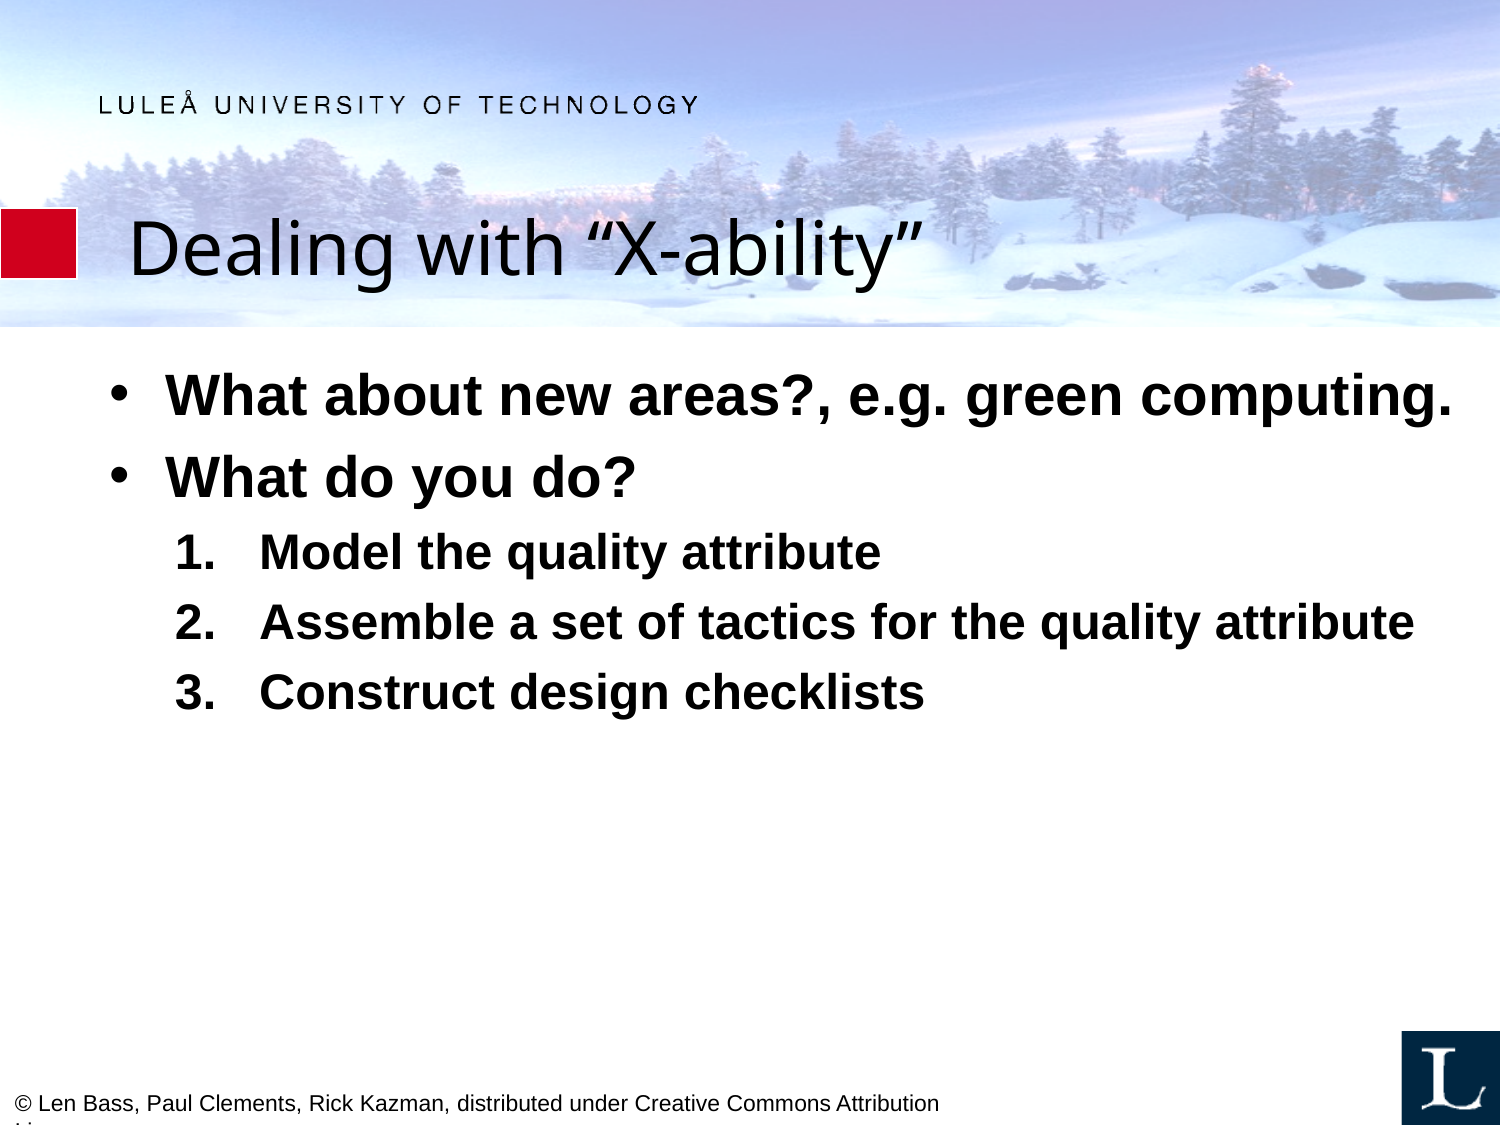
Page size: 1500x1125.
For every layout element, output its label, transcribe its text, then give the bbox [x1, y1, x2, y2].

footer © Len Bass, Paul Clements, Rick Kazman, distributed under Creative Commons Attribution License [0, 1081, 1040, 1125]
title Dealing with “X-ability” [111, 160, 1412, 330]
picture [1399, 1031, 1500, 1125]
picture [100, 90, 697, 114]
list What about new areas?, e.g. green computing. What do you do? Model the quality attribute Assemble a set of tactics for the quality attribute Construct design checklists [94, 350, 1495, 975]
